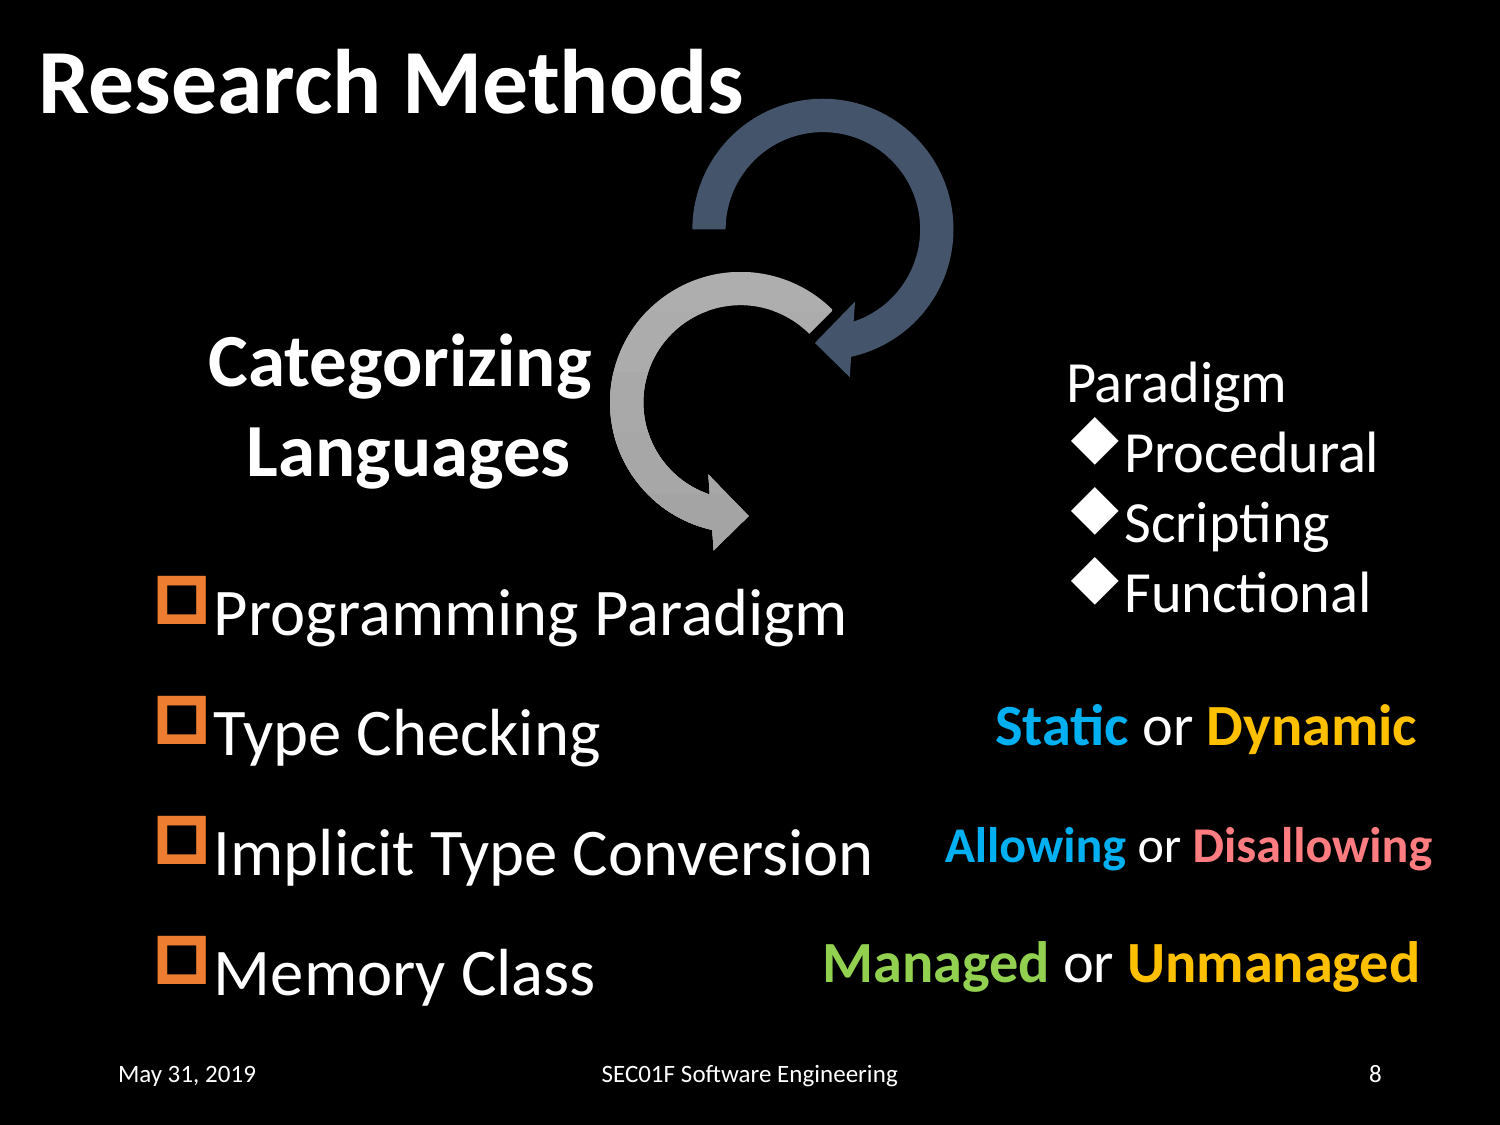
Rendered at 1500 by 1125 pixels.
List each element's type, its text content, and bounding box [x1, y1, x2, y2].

text_box Static or Dynamic [980, 679, 1480, 765]
text_box Categorizing Languages [194, 303, 624, 499]
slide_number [103, 1042, 441, 1103]
text_box [692, 98, 954, 378]
text_box Paradigm Procedural Scripting Functional [1051, 336, 1410, 632]
text_box Allowing or Disallowing [930, 804, 1474, 880]
slide_number 7 [1059, 1042, 1397, 1103]
text_box Programming Paradigm Type Checking Implicit Type Conversion Memory Class [137, 521, 890, 1017]
text_box Research Methods [23, 14, 760, 140]
text_box Managed or Unmanaged [808, 917, 1480, 1002]
text_box [609, 271, 833, 521]
footer SEC01F Software Engineering [496, 1042, 1004, 1103]
